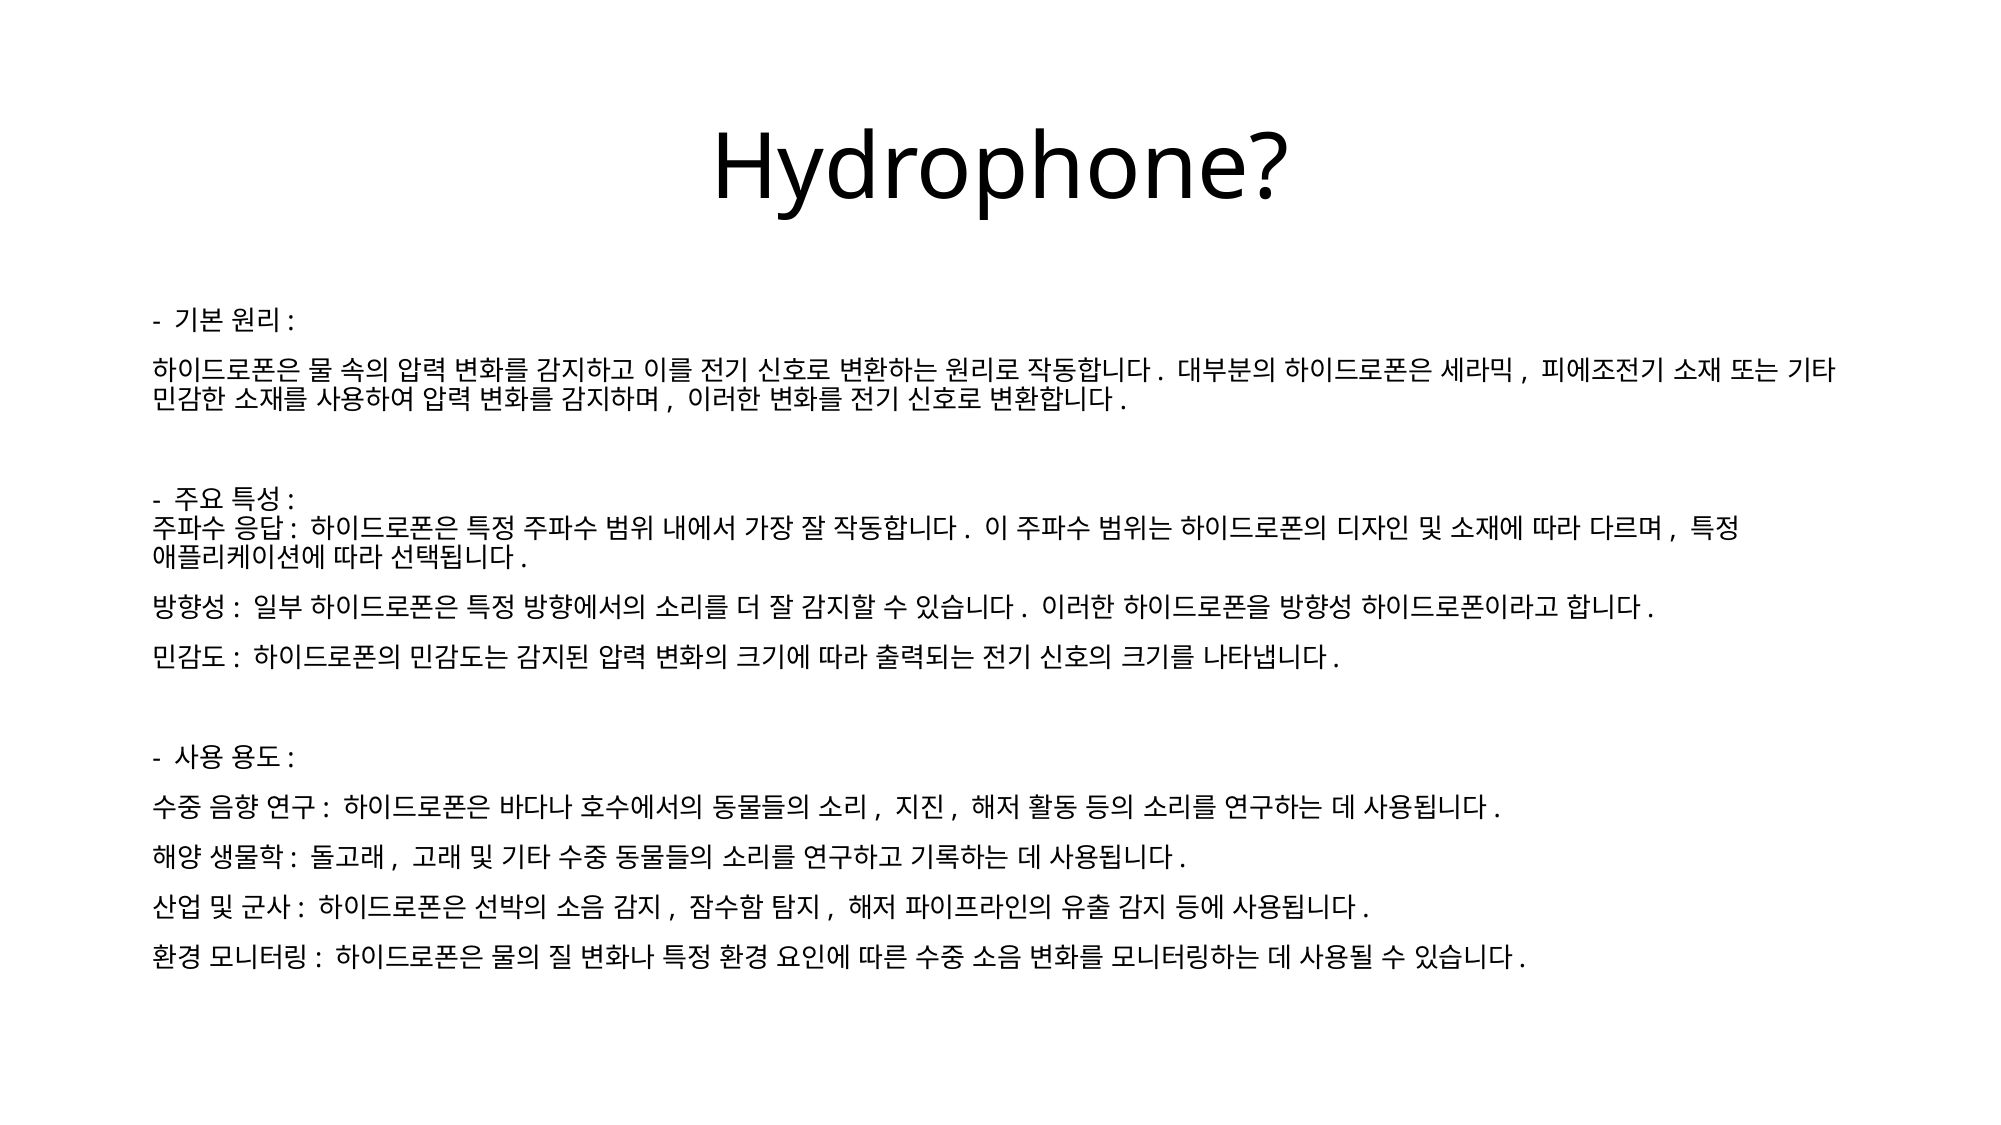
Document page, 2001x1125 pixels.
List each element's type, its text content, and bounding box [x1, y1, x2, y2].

list - 기본 원리: 하이드로폰은 물 속의 압력 변화를 감지하고 이를 전기 신호로 변환하는 원리로 작동합니다. 대부분의 하이드로폰은 세라믹, 피에조전기 소재 또는 기타 민감한 소재를 사용하여 압력 변화를 감지하며, 이러한 변화를 전기 신호로 변환합니다. - 주요 특성: 주파수 응답: 하이드로폰은 특정 주파수 범위 내에서 가장 잘 작동합니다. 이 주파수 범위는 하이드로폰의 디자인 및 소재에 따라 다르며, 특정 애플리케이션에 따라 선택됩니다. 방향성: 일부 하이드로폰은 특정 방향에서의 소리를 더 잘 감지할 수 있습니다. 이러한 하이드로폰을 방향성 하이드로폰이라고 합니다. 민감도: 하이드로폰의 민감도는 감지된 압력 변화의 크기에 따라 출력되는 전기 신호의 크기를 나타냅니다. - 사용 용도: 수중 음향 연구: 하이드로폰은 바다나 호수에서의 동물들의 소리, 지진, 해저 활동 등의 소리를 연구하는 데 사용됩니다. 해양 생물학: 돌고래, 고래 및 기타 수중 동물들의 소리를 연구하고 기록하는 데 사용됩니다. 산업 및 군사: 하이드로폰은 선박의 소음 감지, 잠수함 탐지, 해저 파이프라인의 유출 감지 등에 사용됩니다. 환경 모니터링: 하이드로폰은 물의 질 변화나 특정 환경 요인에 따른 수중 소음 변화를 모니터링하는 데 사용될 수 있습니다. [137, 299, 1863, 1014]
title Hydrophone? [137, 59, 1863, 278]
